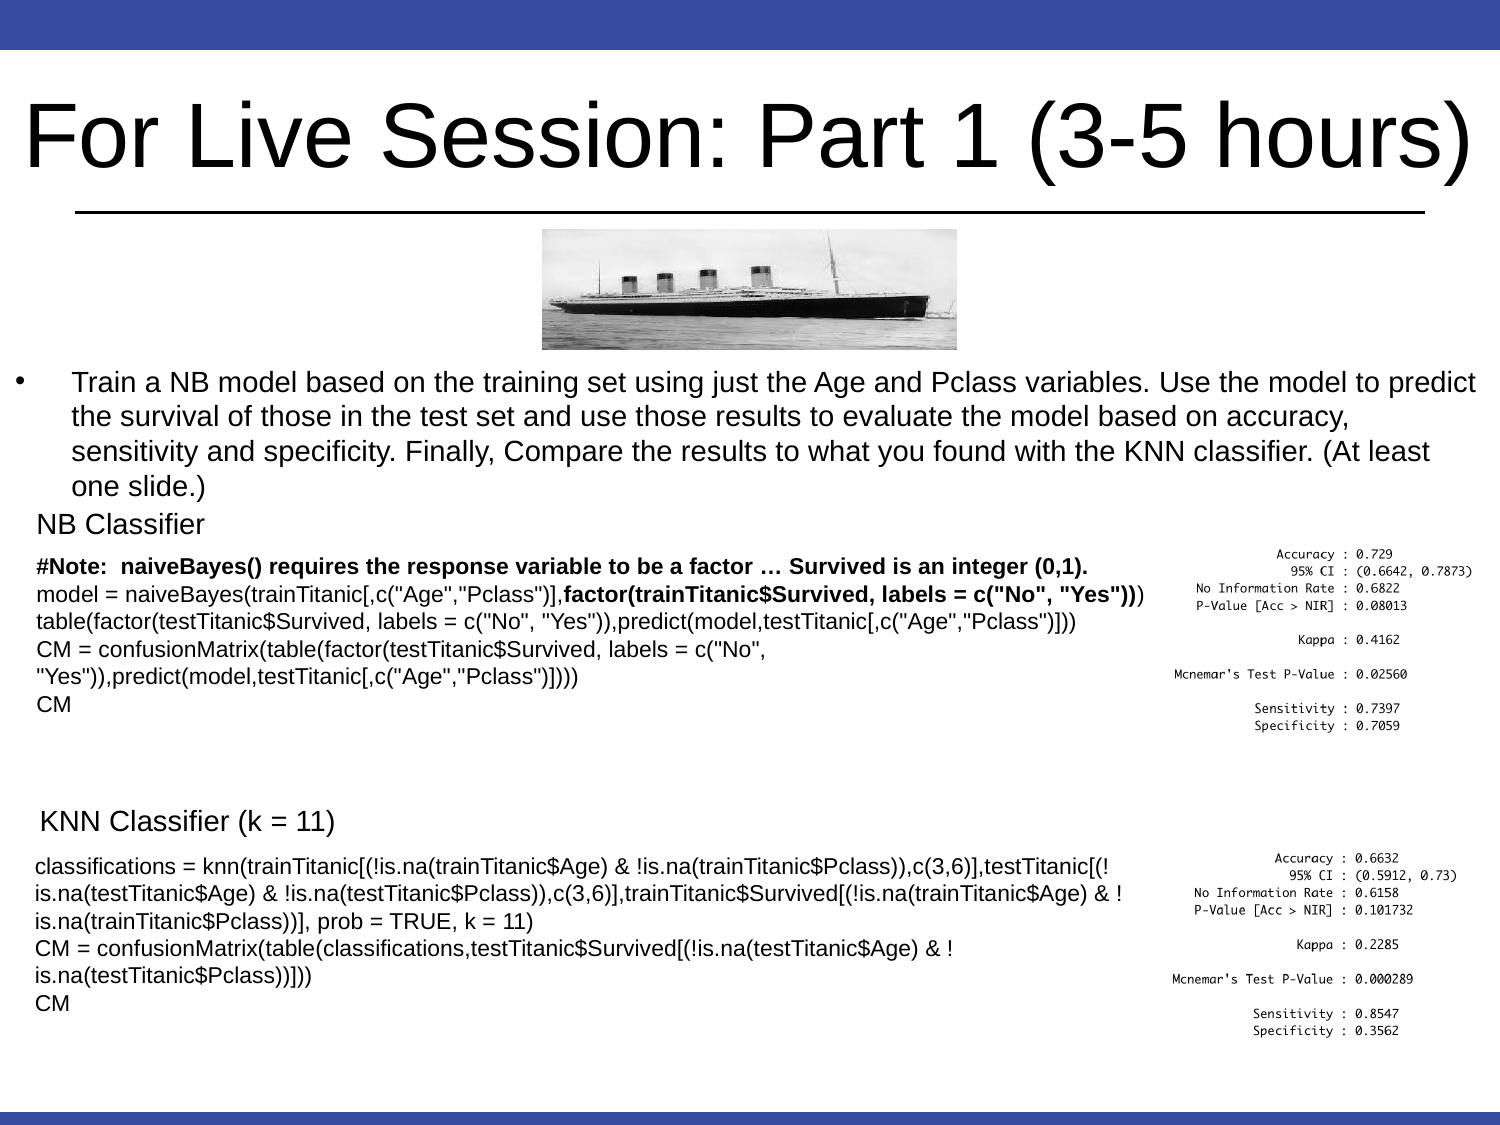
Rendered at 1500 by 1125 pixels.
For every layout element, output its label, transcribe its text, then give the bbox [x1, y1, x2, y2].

picture [1163, 535, 1479, 735]
text_box KNN Classifier (k = 11) [24, 794, 442, 843]
text_box classifications = knn(trainTitanic[(!is.na(trainTitanic$Age) & !is.na(trainTitanic$Pclass)),c(3,6)],testTitanic[(!is.na(testTitanic$Age) & !is.na(testTitanic$Pclass)),c(3,6)],trainTitanic$Survived[(!is.na(trainTitanic$Age) & !is.na(trainTitanic$Pclass))], prob = TRUE, k = 11) CM = confusionMatrix(table(classifications,testTitanic$Survived[(!is.na(testTitanic$Age) & !is.na(testTitanic$Pclass))])) CM [19, 843, 1161, 1024]
picture [542, 229, 958, 351]
text_box #Note: naiveBayes() requires the response variable to be a factor … Survived is an integer (0,1). model = naiveBayes(trainTitanic[,c("Age","Pclass")],factor(trainTitanic$Survived, labels = c("No", "Yes"))) table(factor(testTitanic$Survived, labels = c("No", "Yes")),predict(model,testTitanic[,c("Age","Pclass")])) CM = confusionMatrix(table(factor(testTitanic$Survived, labels = c("No", "Yes")),predict(model,testTitanic[,c("Age","Pclass")]))) CM [21, 544, 1158, 724]
text_box NB Classifier [21, 498, 351, 549]
title For Live Session: Part 1 (3-5 hours) [0, 37, 1500, 225]
picture [1163, 842, 1461, 1040]
list Train a NB model based on the training set using just the Age and Pclass variables. Use the model to predict the survival of those in the test set and use those results to evaluate the model based on accuracy, sensitivity and specificity. Finally, Compare the results to what you found with the KNN classifier. (At least one slide.) [0, 355, 1500, 492]
